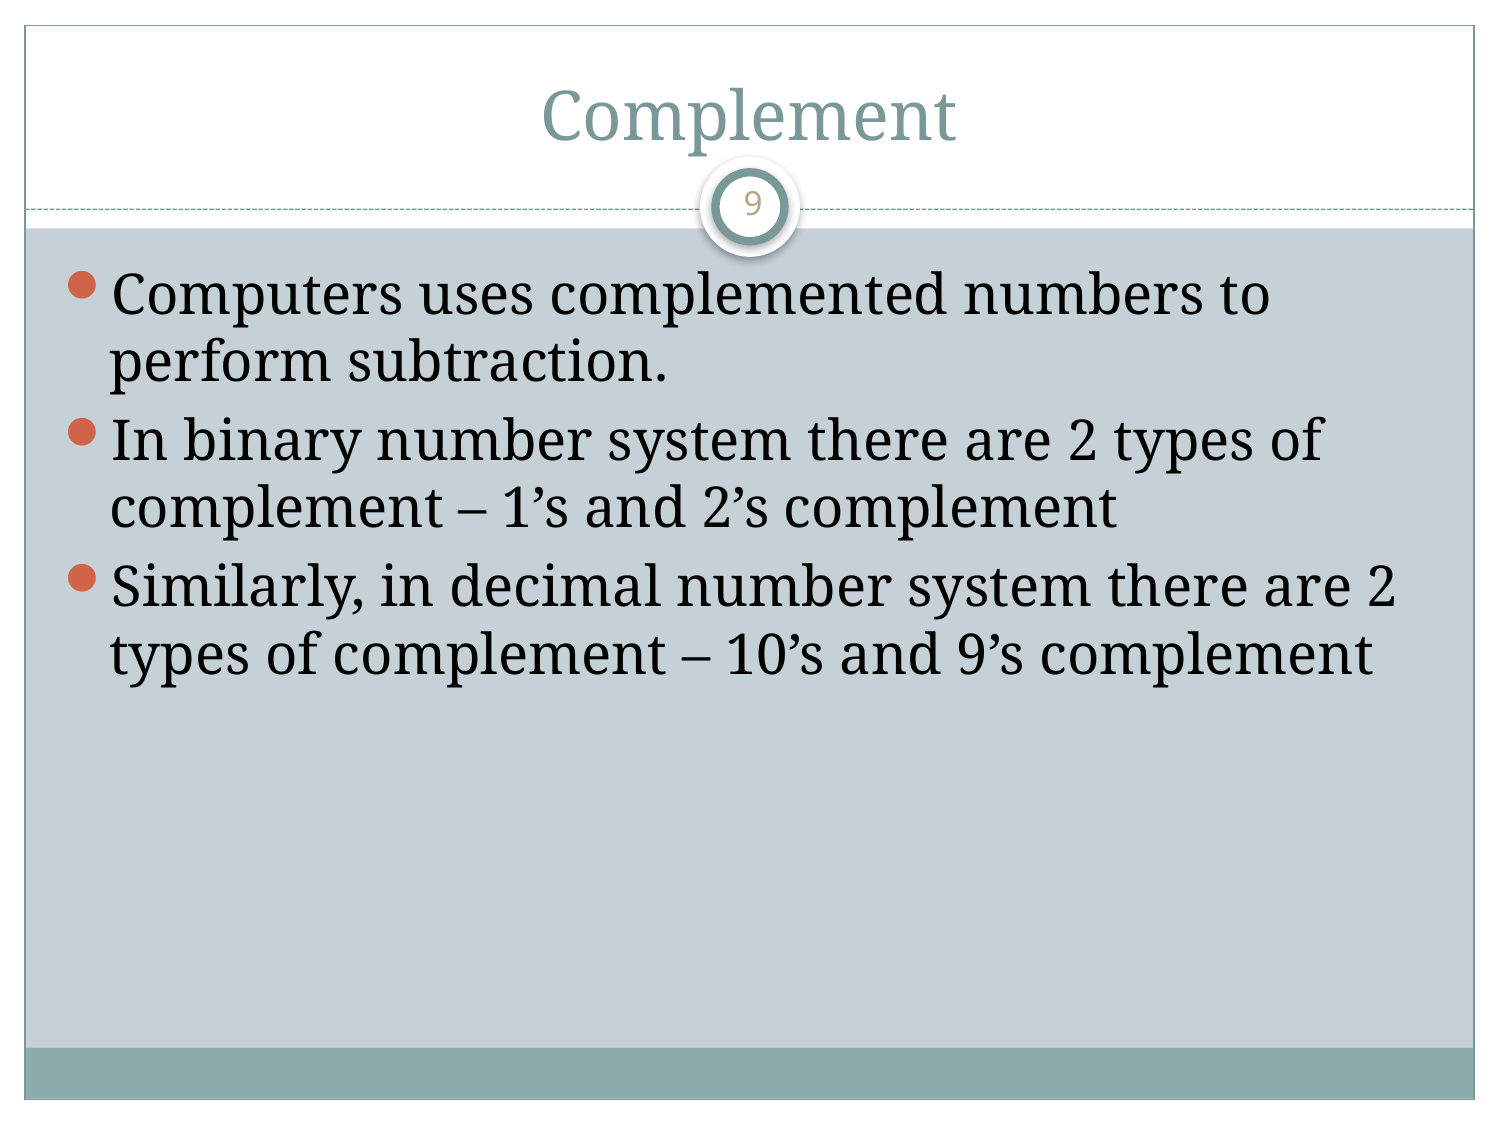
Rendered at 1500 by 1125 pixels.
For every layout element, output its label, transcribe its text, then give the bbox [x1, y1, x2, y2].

title Complement [49, 37, 1450, 162]
list Computers uses complemented numbers to perform subtraction. In binary number system there are 2 types of complement – 1’s and 2’s complement Similarly, in decimal number system there are 2 types of complement – 10’s and 9’s complement [49, 250, 1445, 1001]
slide_number 9 [715, 168, 791, 241]
